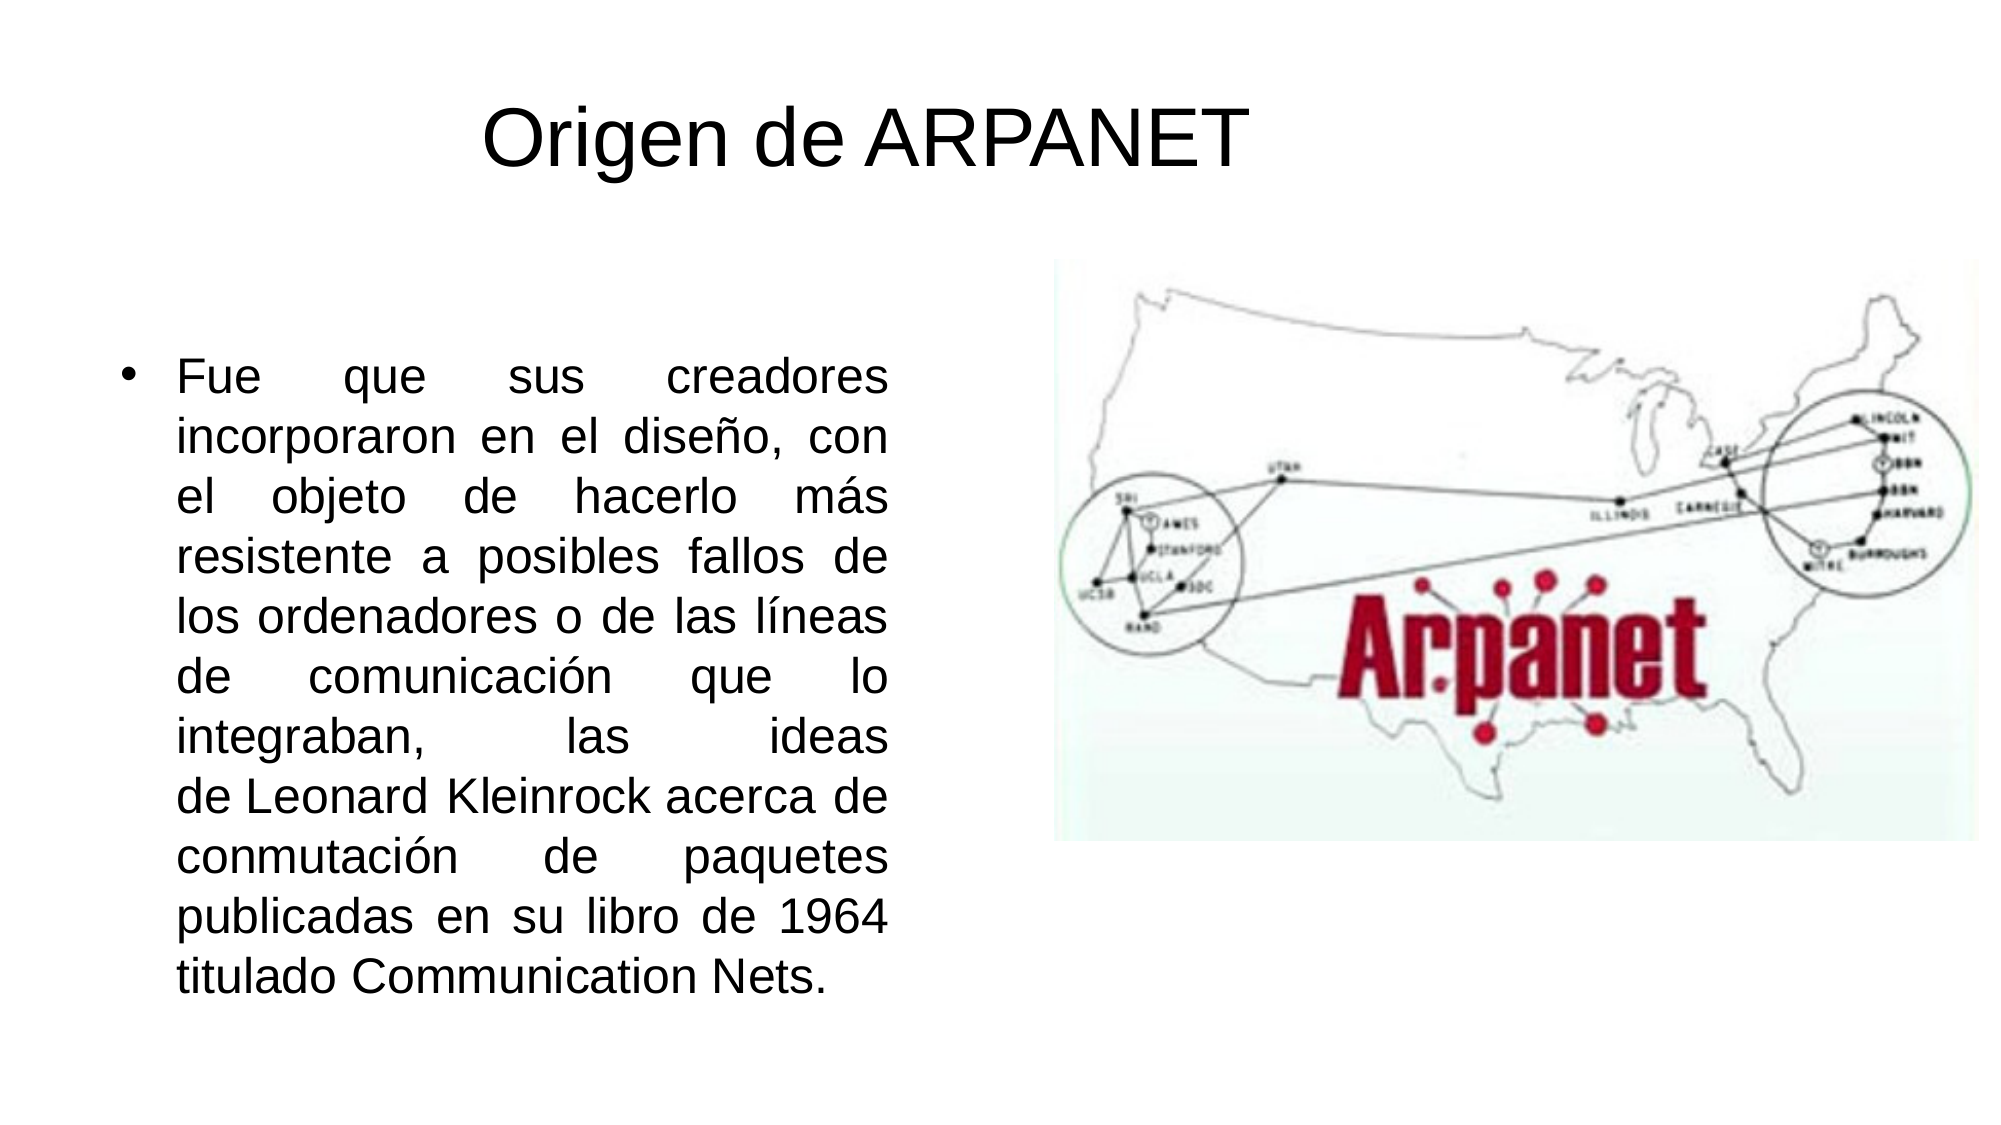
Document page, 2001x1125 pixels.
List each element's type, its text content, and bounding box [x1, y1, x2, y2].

text_box Origen de ARPANET [466, 75, 1431, 191]
picture [1054, 259, 1979, 841]
text_box Fue que sus creadores incorporaron en el diseño, con el objeto de hacerlo más resistente a posibles fallos de los ordenadores o de las líneas de comunicación que lo integraban, las ideas de Leonard Kleinrock acerca de conmutación de paquetes publicadas en su libro de 1964 titulado Communication Nets. [105, 335, 905, 1011]
